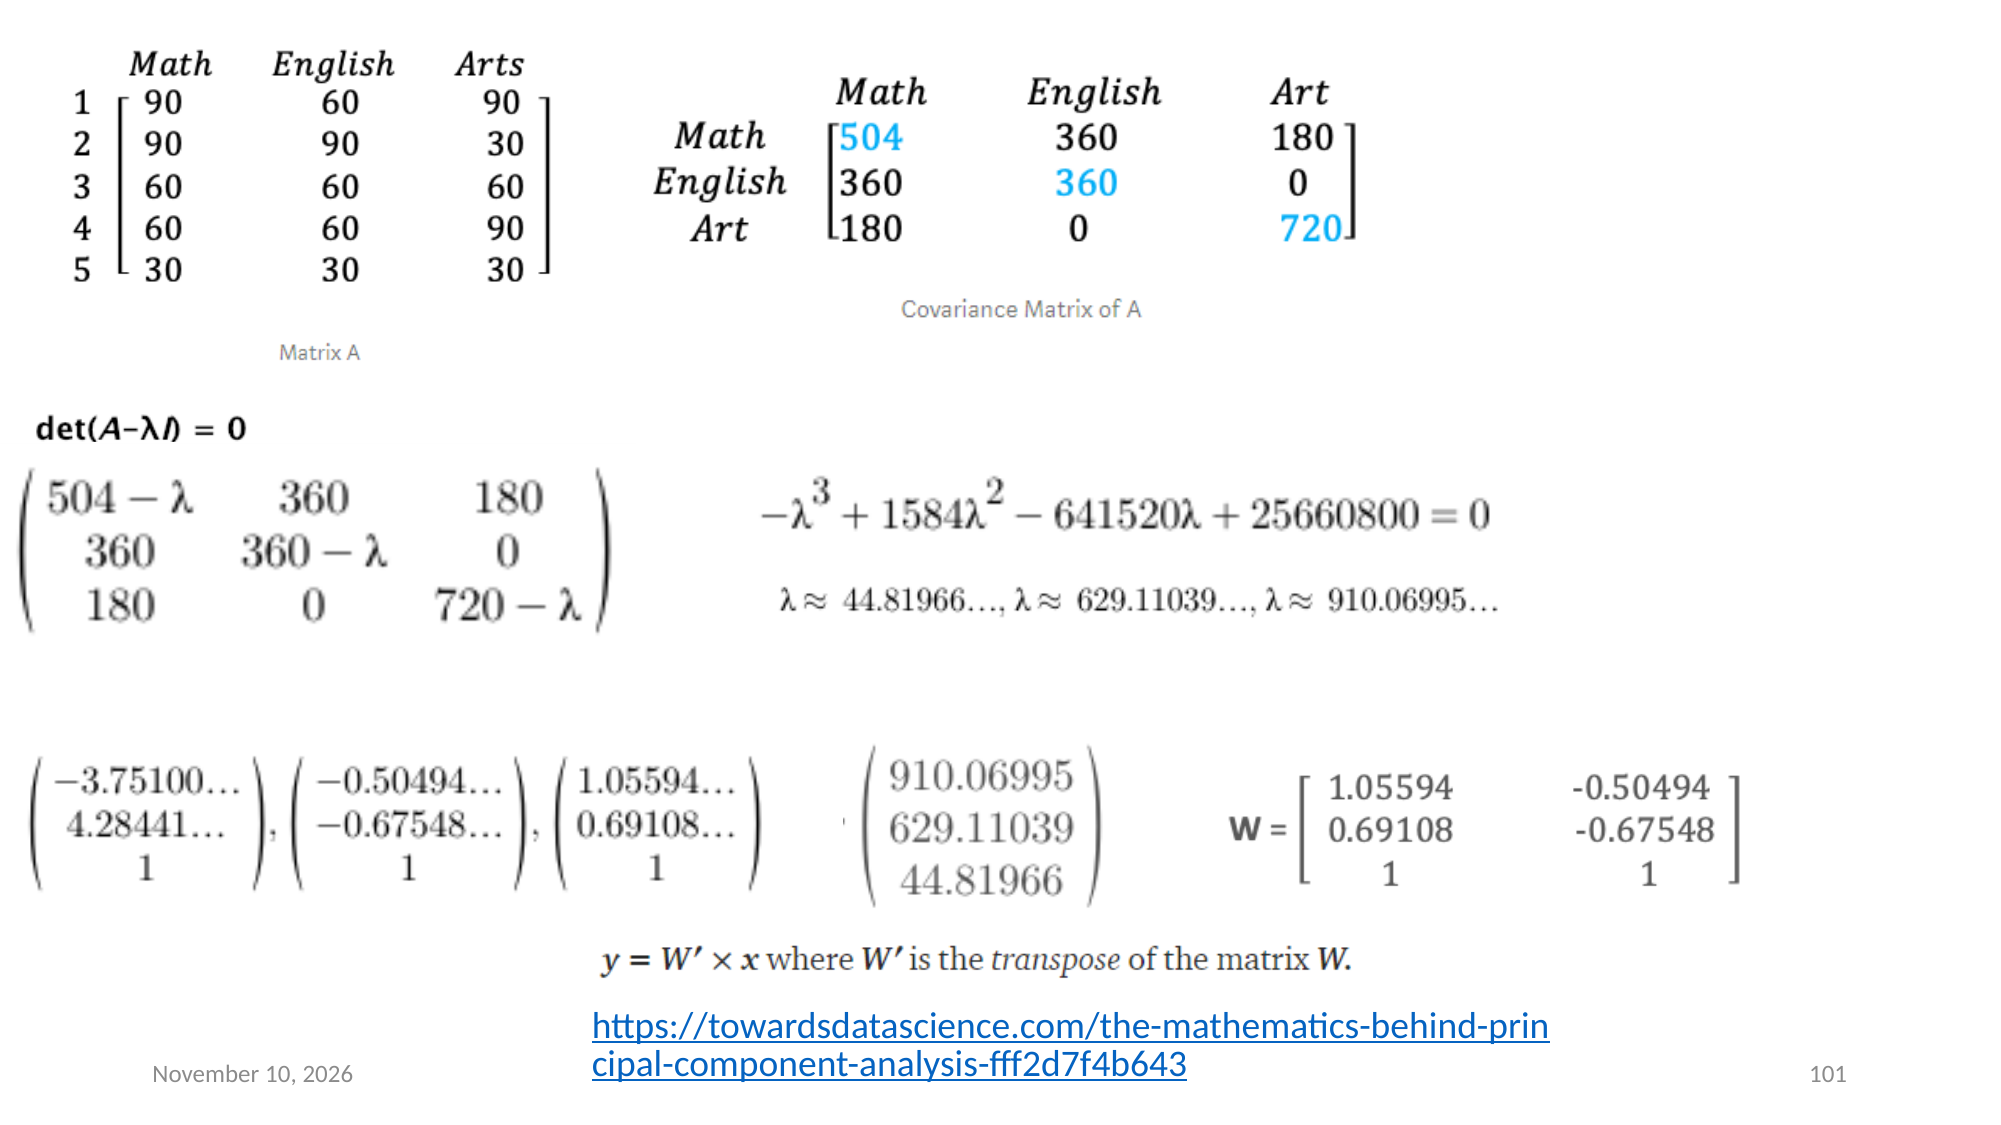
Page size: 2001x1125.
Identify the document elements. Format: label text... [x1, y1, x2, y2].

picture [0, 716, 774, 932]
picture [843, 737, 1116, 932]
text_box https://towardsdatascience.com/the-mathematics-behind-principal-component-analysis-fff2d7f4b643 [577, 993, 1578, 1054]
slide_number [137, 1042, 588, 1103]
slide_number 101 [1412, 1042, 1863, 1103]
picture [597, 935, 1362, 994]
picture [38, 25, 577, 374]
picture [653, 49, 1371, 326]
picture [744, 458, 1506, 626]
picture [0, 391, 636, 666]
picture [1204, 732, 1760, 916]
